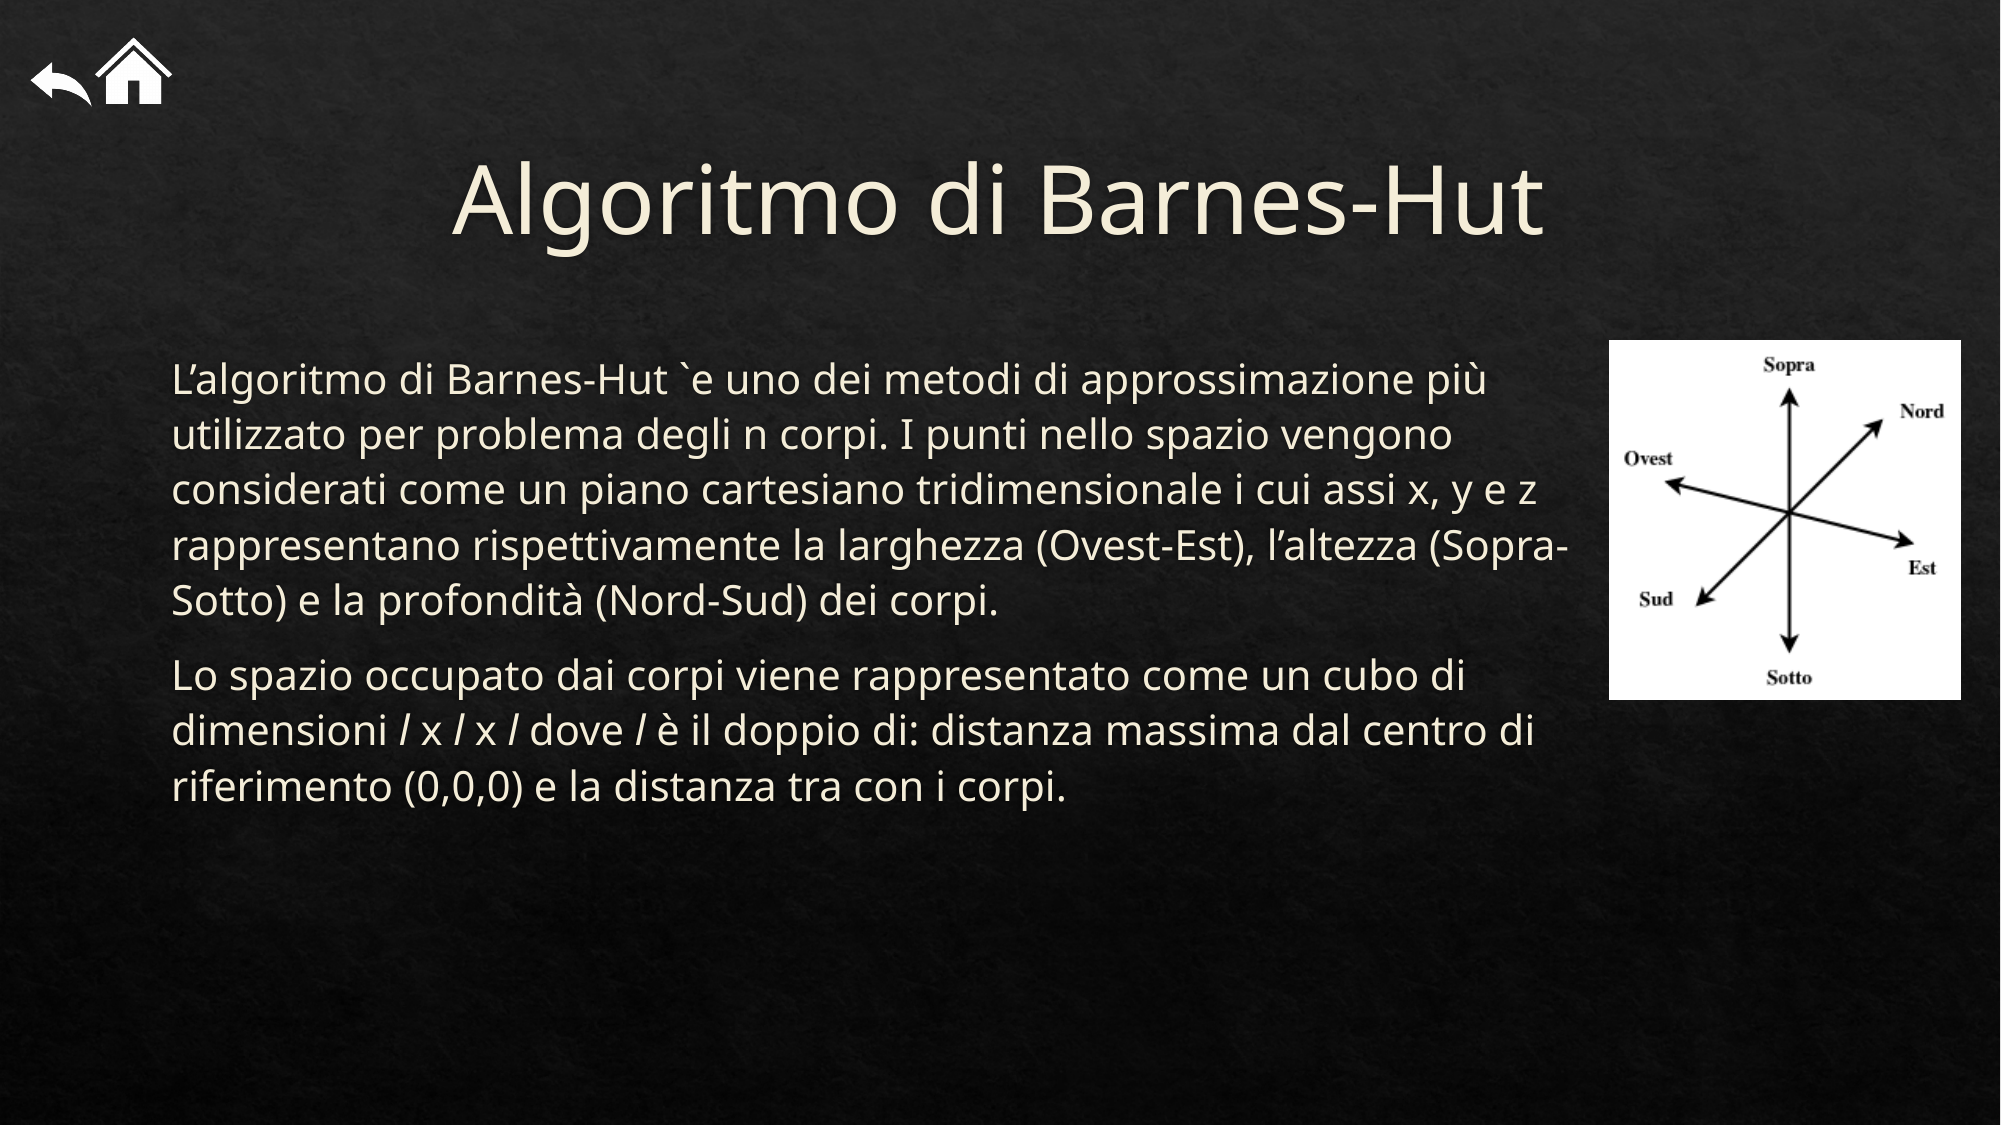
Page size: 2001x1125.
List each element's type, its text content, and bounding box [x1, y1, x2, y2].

picture [23, 26, 178, 121]
picture [1609, 340, 1962, 701]
title Algoritmo di Barnes-Hut [149, 99, 1849, 307]
list L’algoritmo di Barnes-Hut `e uno dei metodi di approssimazione più utilizzato per problema degli n corpi. I punti nello spazio vengono considerati come un piano cartesiano tridimensionale i cui assi x, y e z rappresentano rispettivamente la larghezza (Ovest-Est), l’altezza (Sopra-Sotto) e la profondità (Nord-Sud) dei corpi. Lo spazio occupato dai corpi viene rappresentato come un cubo di dimensioni l x l x l dove l è il doppio di: distanza massima dal centro di riferimento (0,0,0) e la distanza tra con i corpi. [149, 340, 1610, 950]
